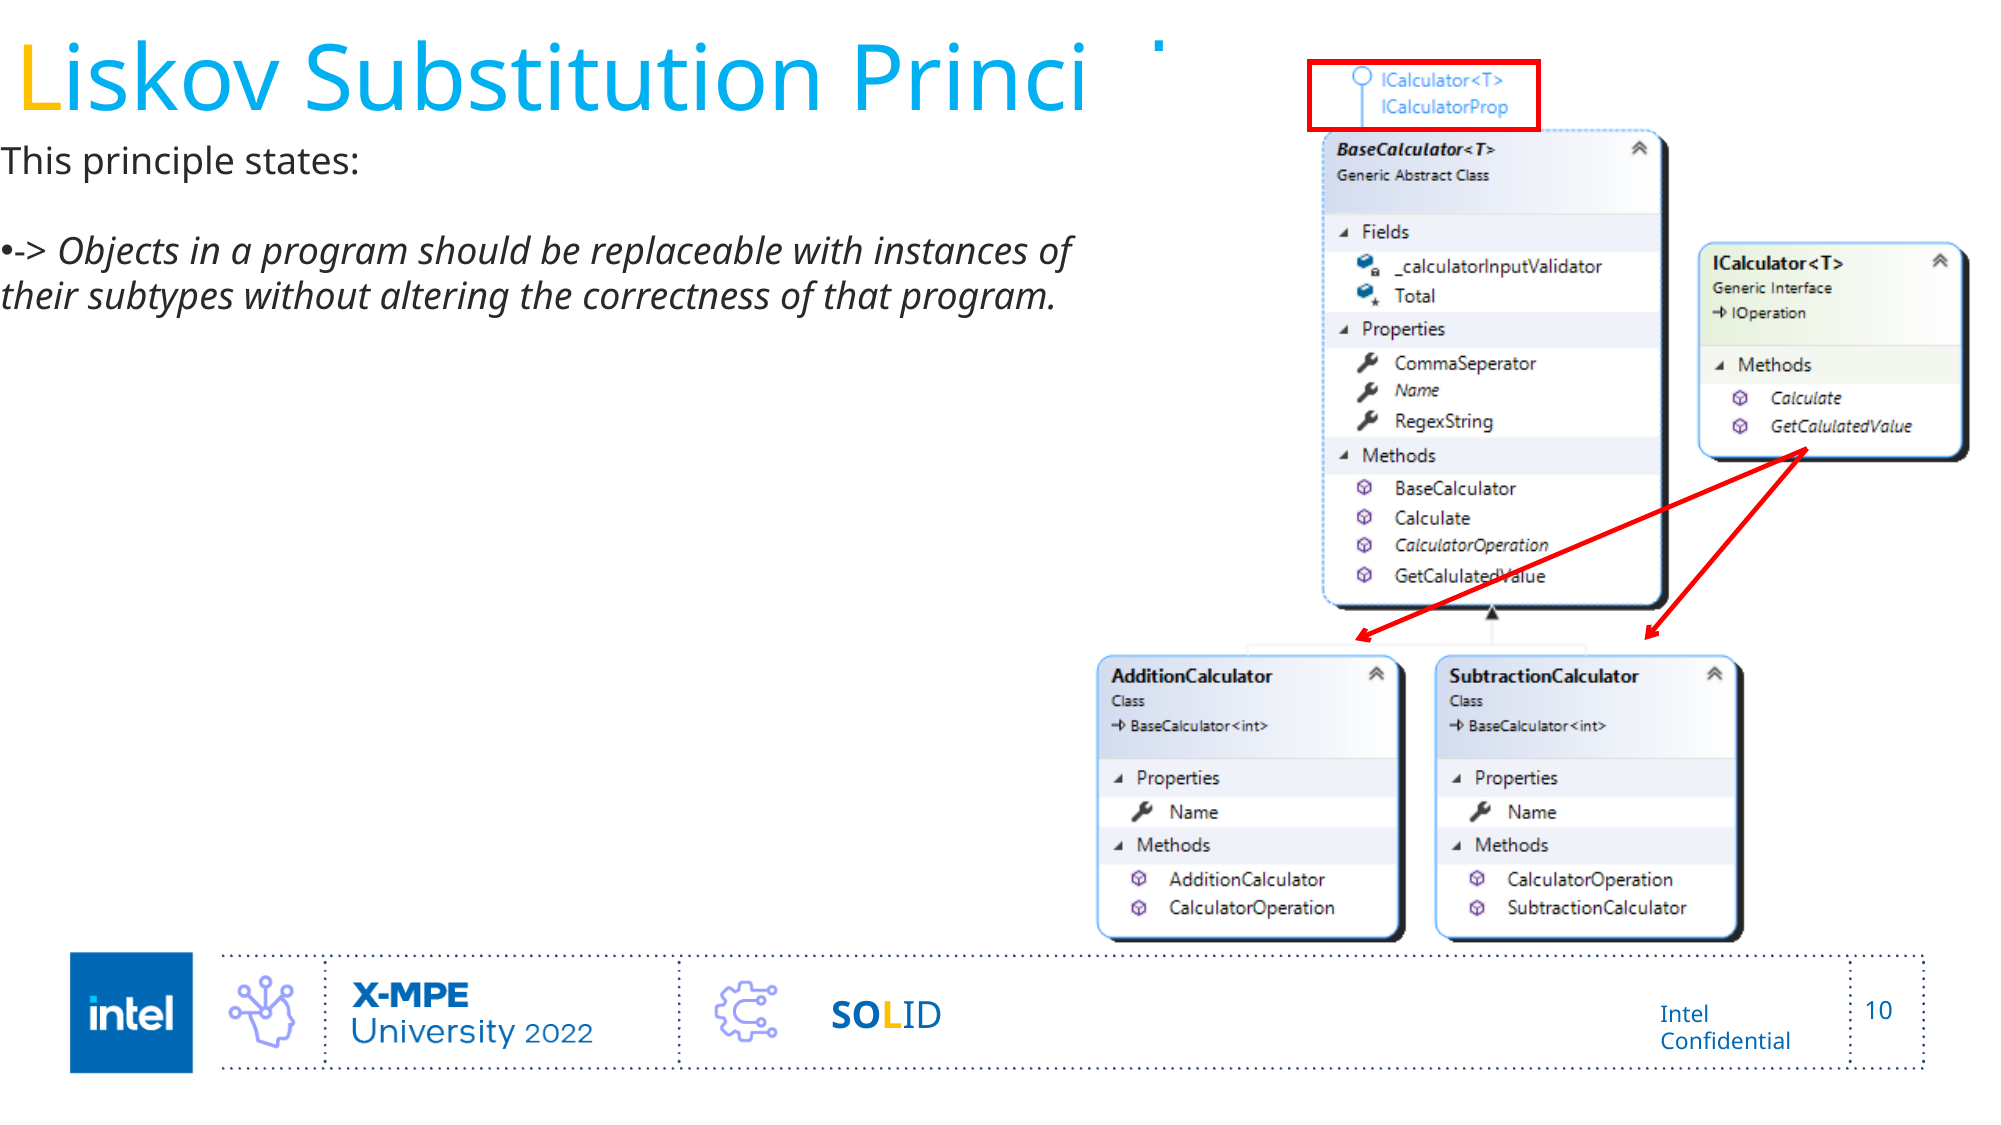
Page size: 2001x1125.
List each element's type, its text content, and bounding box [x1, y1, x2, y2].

text_box SOLID [816, 983, 1725, 1043]
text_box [1354, 448, 1644, 641]
title Liskov Substitution Principle [0, 0, 1725, 129]
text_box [1644, 448, 1808, 641]
text_box This principle states: -> Objects in a program should be replaceable with instances of their subtypes without altering the correctness of that program. [0, 129, 1082, 370]
picture [0, 0, 2000, 1125]
